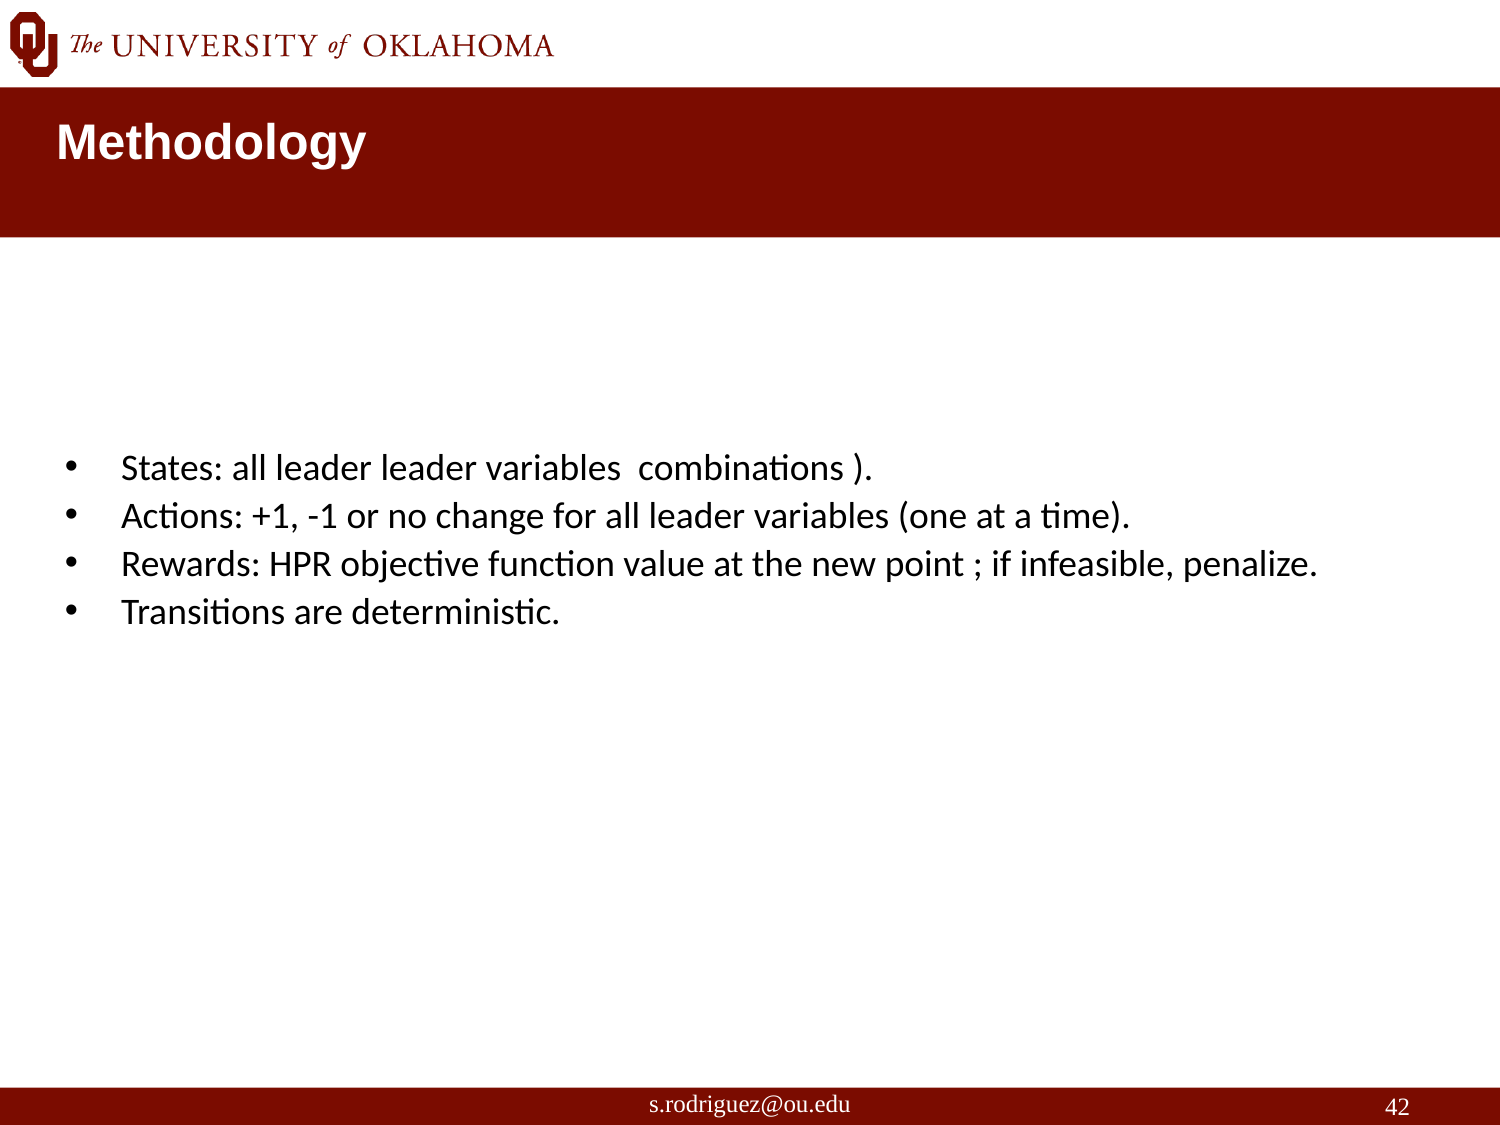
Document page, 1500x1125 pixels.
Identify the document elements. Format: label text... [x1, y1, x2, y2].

picture [2, 0, 562, 115]
slide_number 42 [1074, 1074, 1425, 1125]
footer s.rodriguez@ou.edu [512, 1072, 988, 1125]
text_box Methodology [41, 101, 1392, 290]
